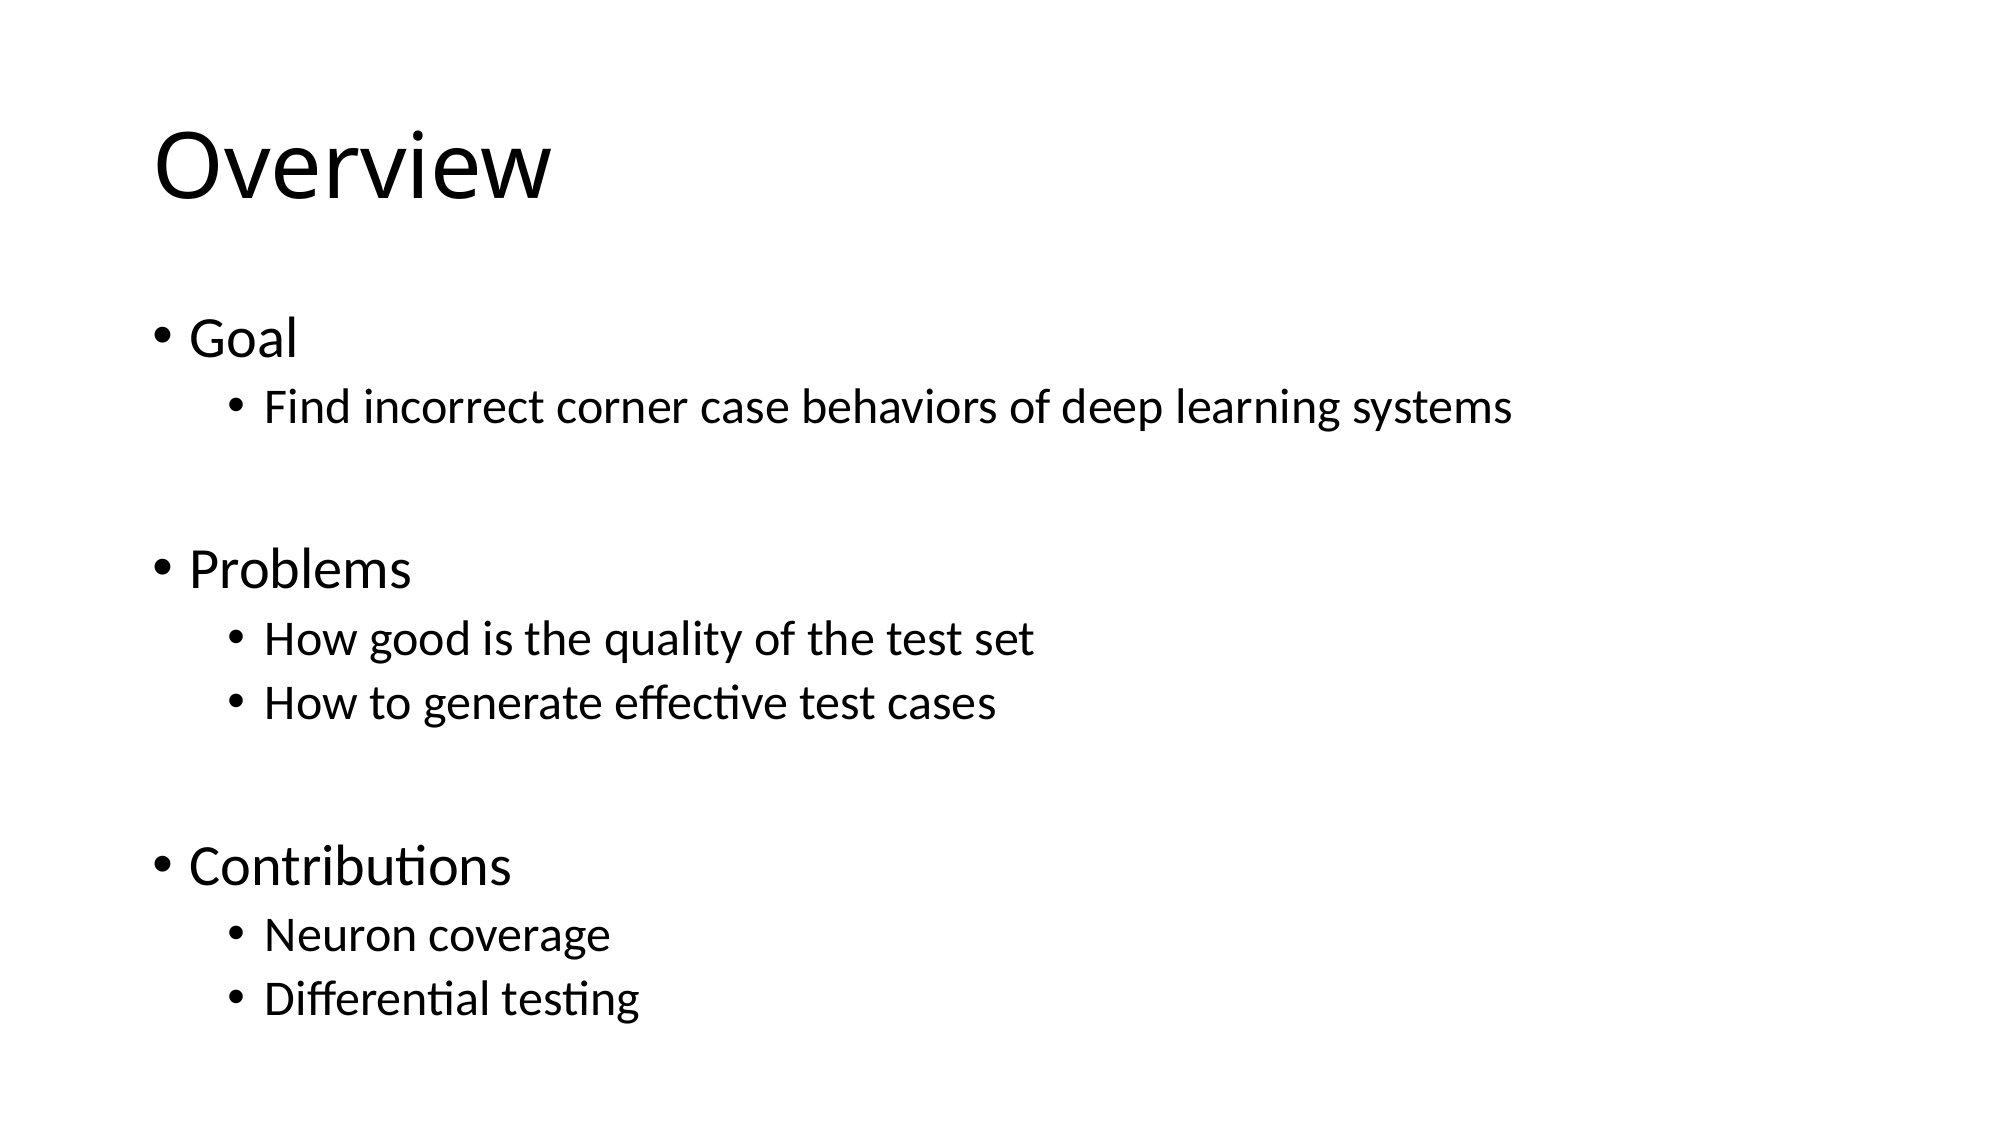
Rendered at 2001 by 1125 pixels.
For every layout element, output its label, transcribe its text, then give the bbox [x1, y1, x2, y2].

list Goal Find incorrect corner case behaviors of deep learning systems Problems How good is the quality of the test set How to generate effective test cases Contributions Neuron coverage Differential testing [137, 299, 1863, 1093]
title Overview [137, 59, 1863, 278]
